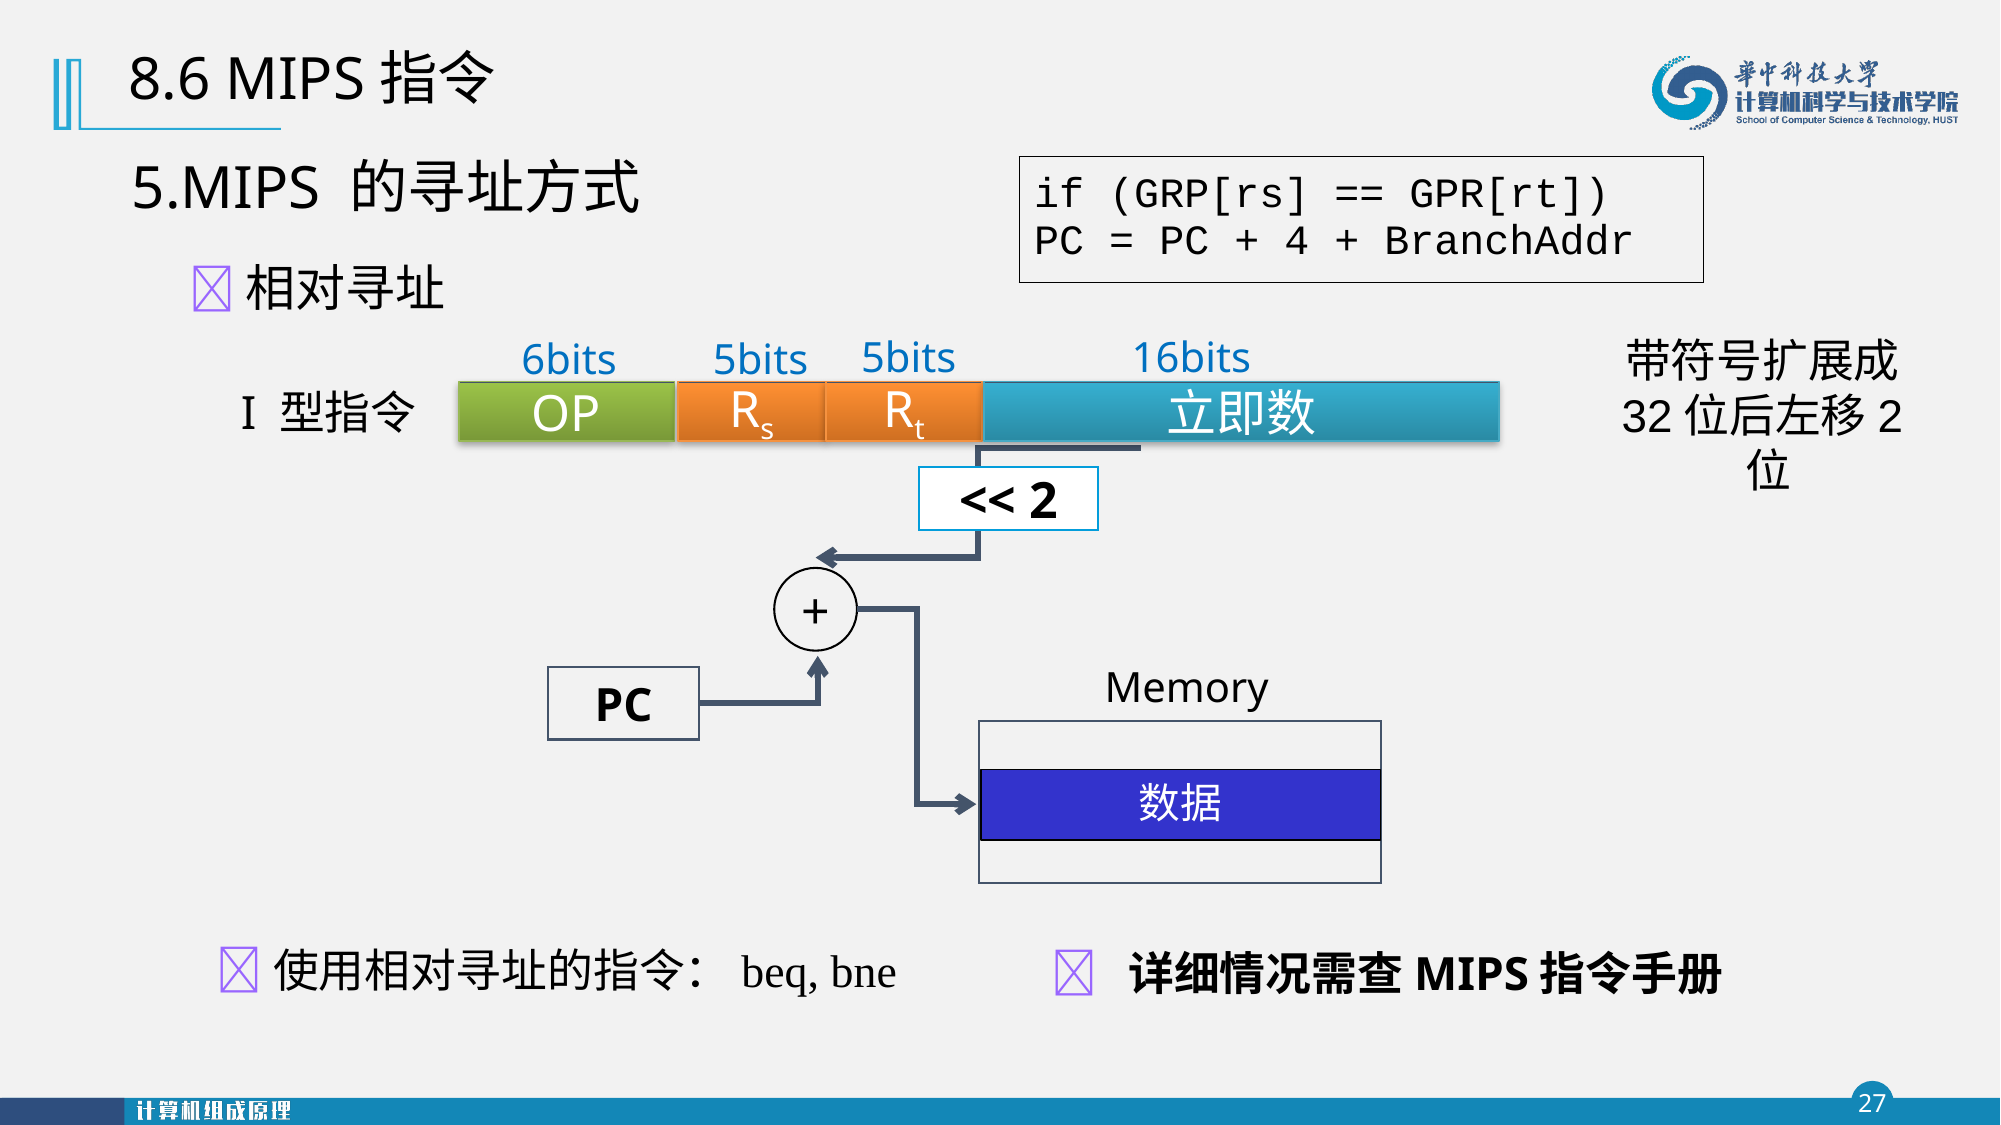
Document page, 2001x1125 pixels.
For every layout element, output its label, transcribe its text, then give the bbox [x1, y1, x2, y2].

picture [1652, 56, 1678, 81]
text_box + [773, 566, 858, 652]
table_header if (GRP[rs] == GPR[rt]) PC = PC + 4 + BranchAddr [1020, 157, 1703, 282]
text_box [979, 652, 1381, 884]
text_box 8.6 MIPS指令 [113, 33, 511, 119]
text_box  详细情况需查MIPS指令手册 [1036, 937, 1872, 1008]
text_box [815, 447, 1141, 558]
text_box 使用相对寻址的指令：beq, bne [201, 933, 1037, 1004]
picture [1652, 56, 1958, 130]
text_box 5.MIPS 的寻址方式 [117, 143, 801, 229]
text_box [698, 655, 818, 704]
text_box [198, 323, 1499, 442]
text_box PC [547, 666, 700, 741]
text_box 带符号扩展成32位后左移2位 [1588, 340, 1948, 489]
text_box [859, 609, 977, 805]
text_box 相对寻址 [174, 249, 477, 324]
